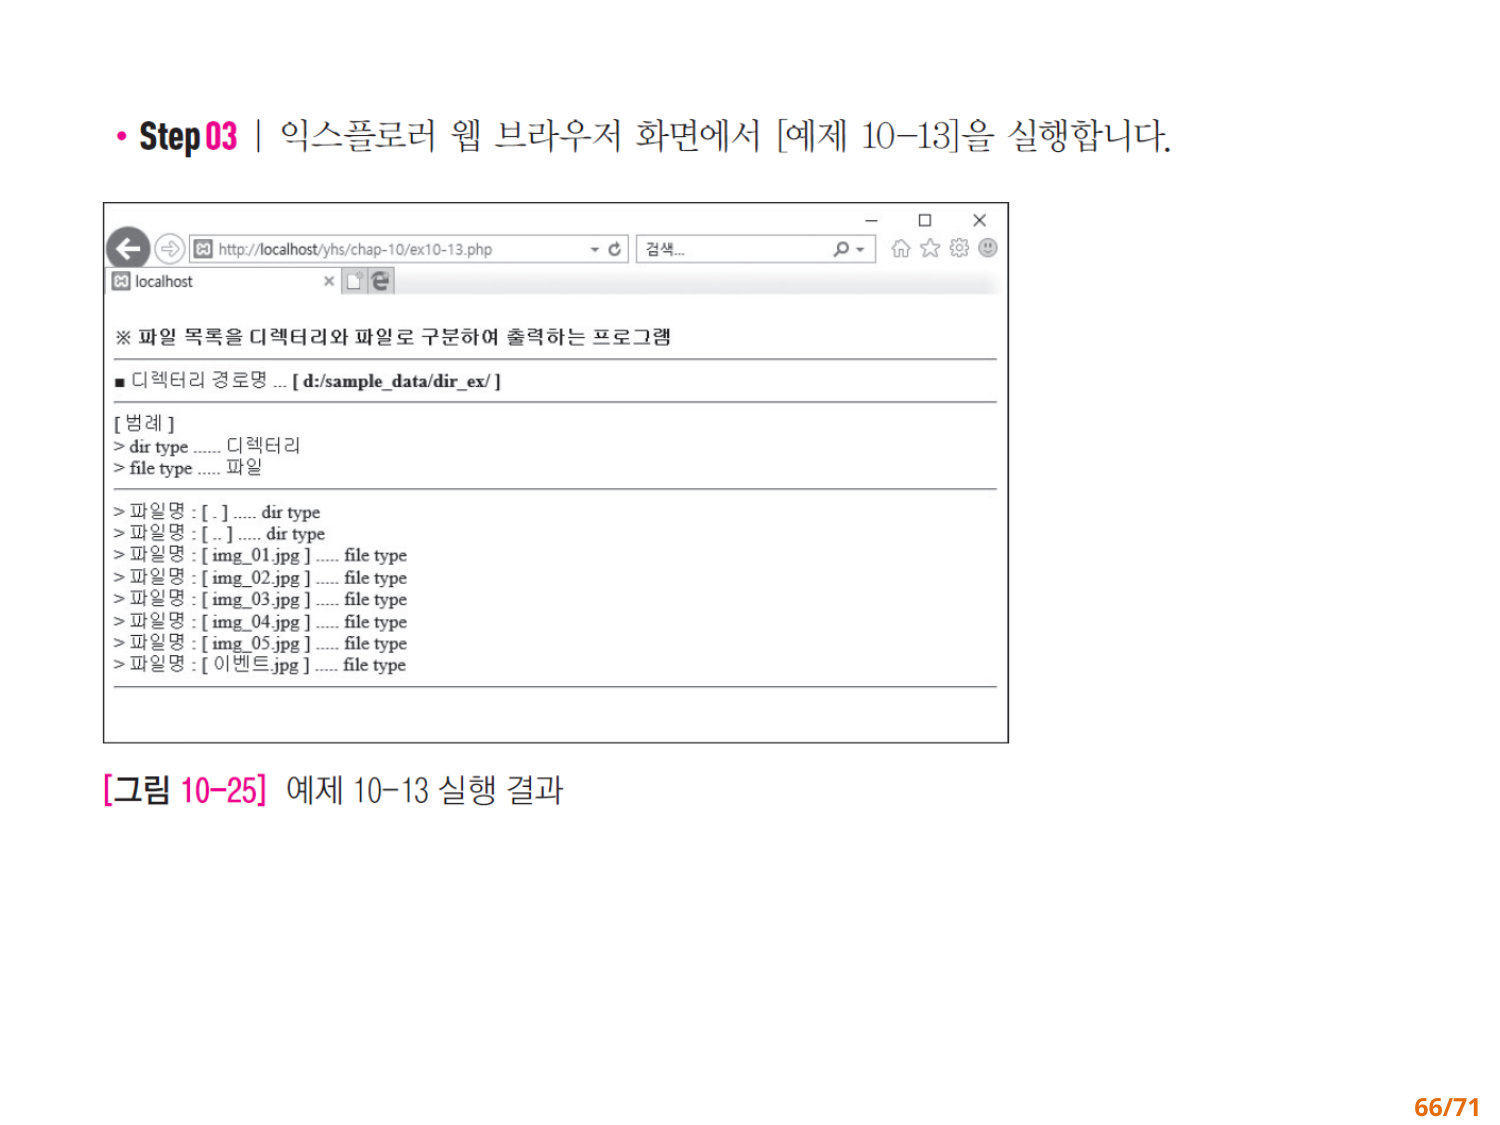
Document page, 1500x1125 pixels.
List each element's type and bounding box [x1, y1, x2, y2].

picture [88, 101, 1194, 819]
